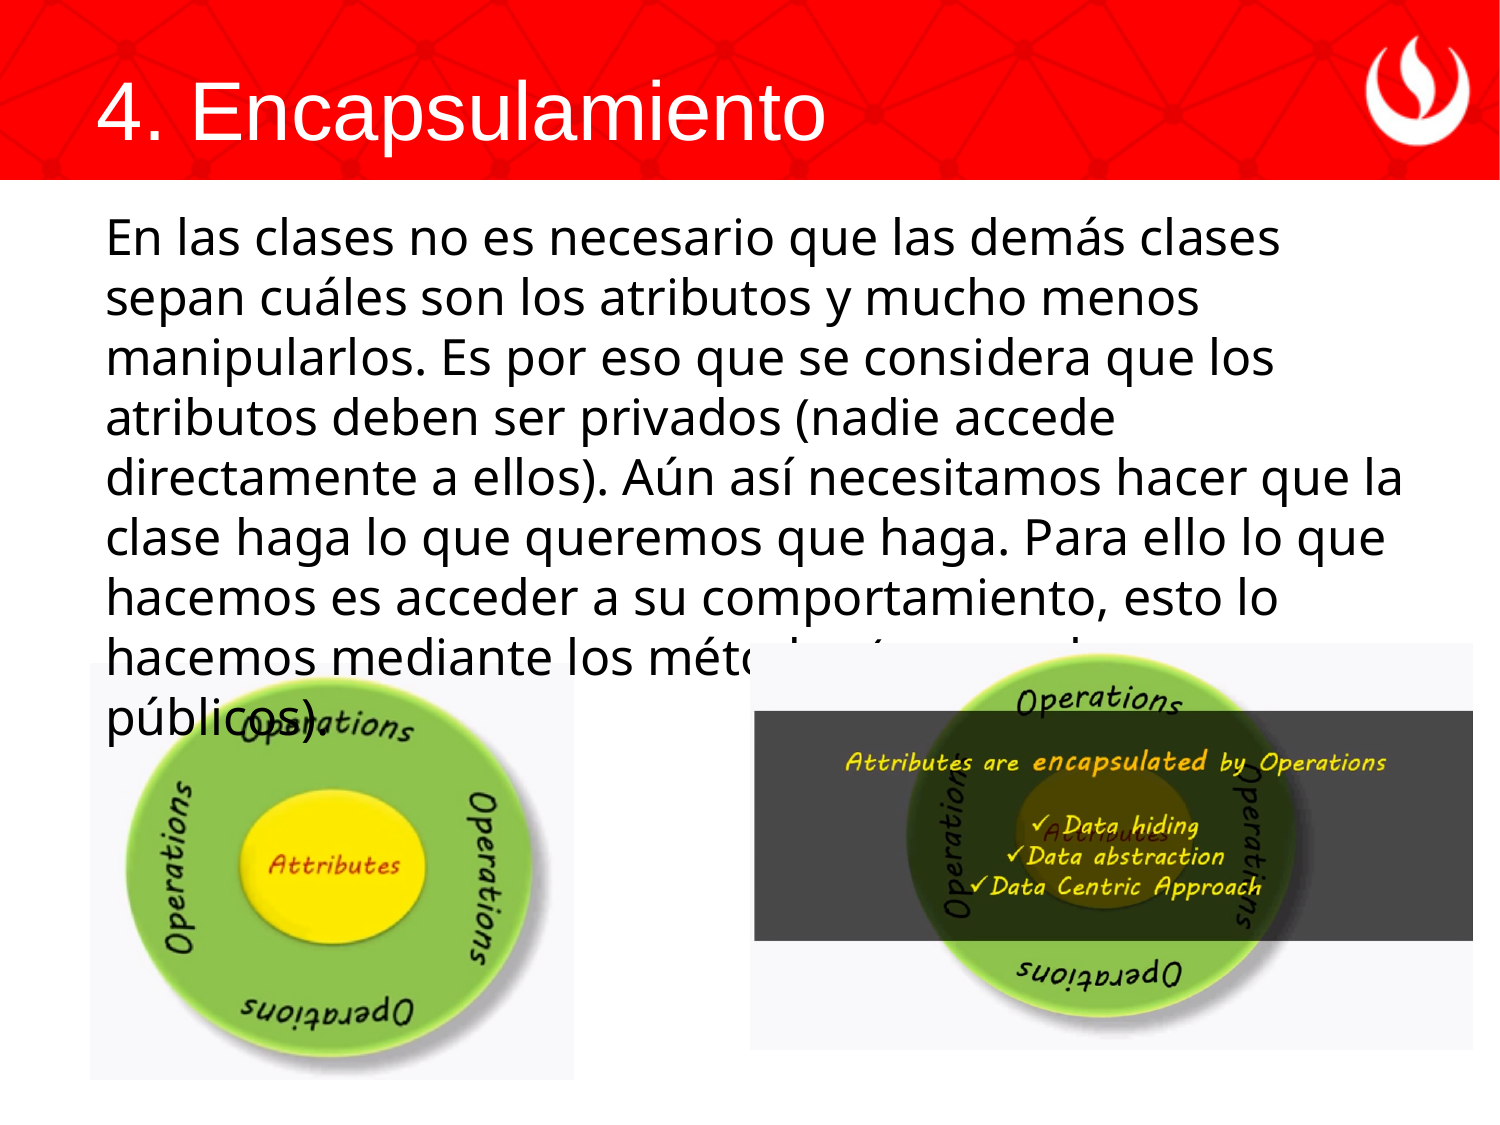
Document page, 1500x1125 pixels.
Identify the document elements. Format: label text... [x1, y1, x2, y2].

text_box En las clases no es necesario que las demás clases sepan cuáles son los atributos y mucho menos manipularlos. Es por eso que se considera que los atributos deben ser privados (nadie accede directamente a ellos). Aún así necesitamos hacer que la clase haga lo que queremos que haga. Para ello lo que hacemos es acceder a su comportamiento, esto lo hacemos mediante los métodos (que suelen ser públicos). [90, 197, 1423, 753]
picture [0, 0, 1500, 180]
title 4. Encapsulamiento [81, 45, 1253, 169]
picture [90, 663, 574, 1081]
picture [749, 643, 1474, 1050]
